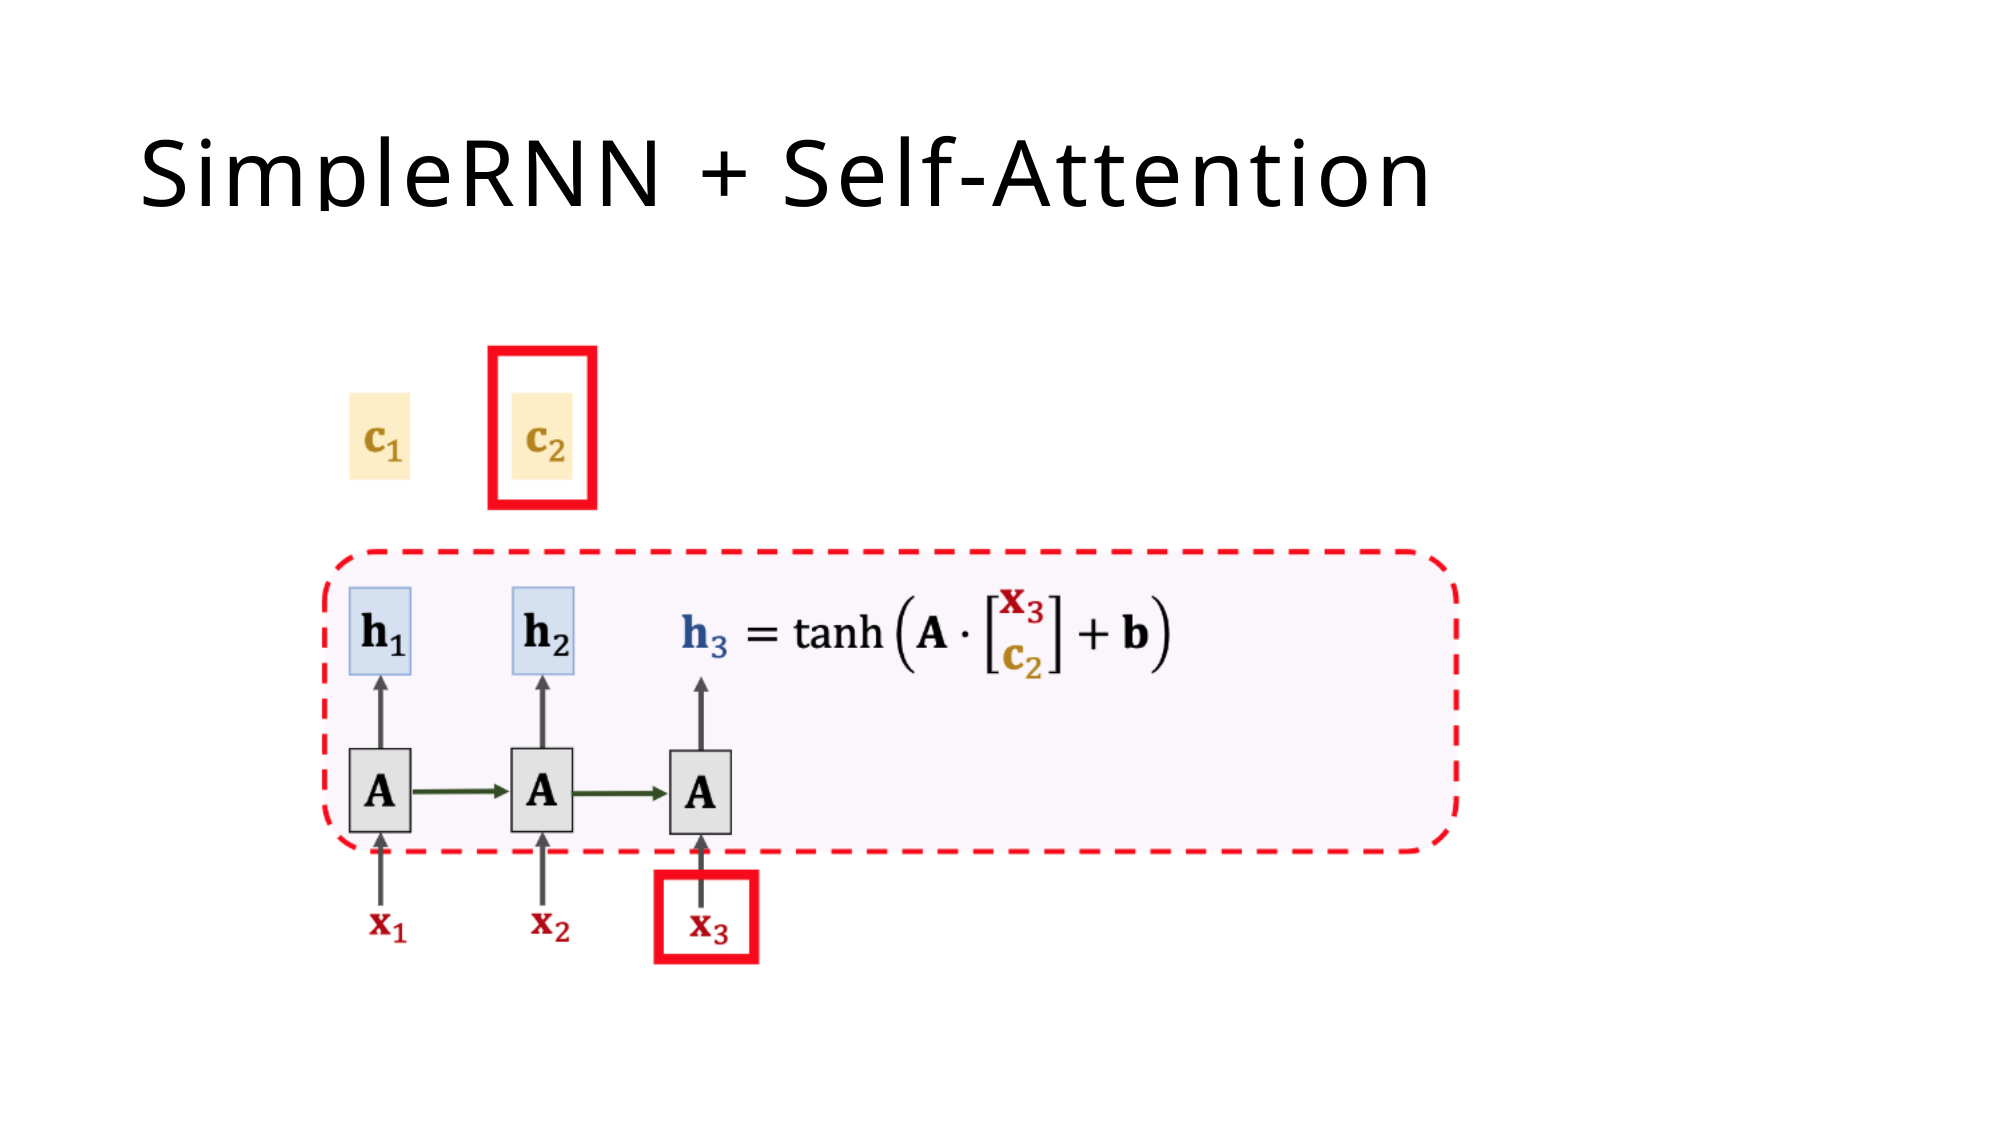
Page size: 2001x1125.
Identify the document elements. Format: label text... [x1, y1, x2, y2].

title SimpleRNN + Self-Attention [137, 73, 1863, 264]
picture [186, 211, 1696, 970]
